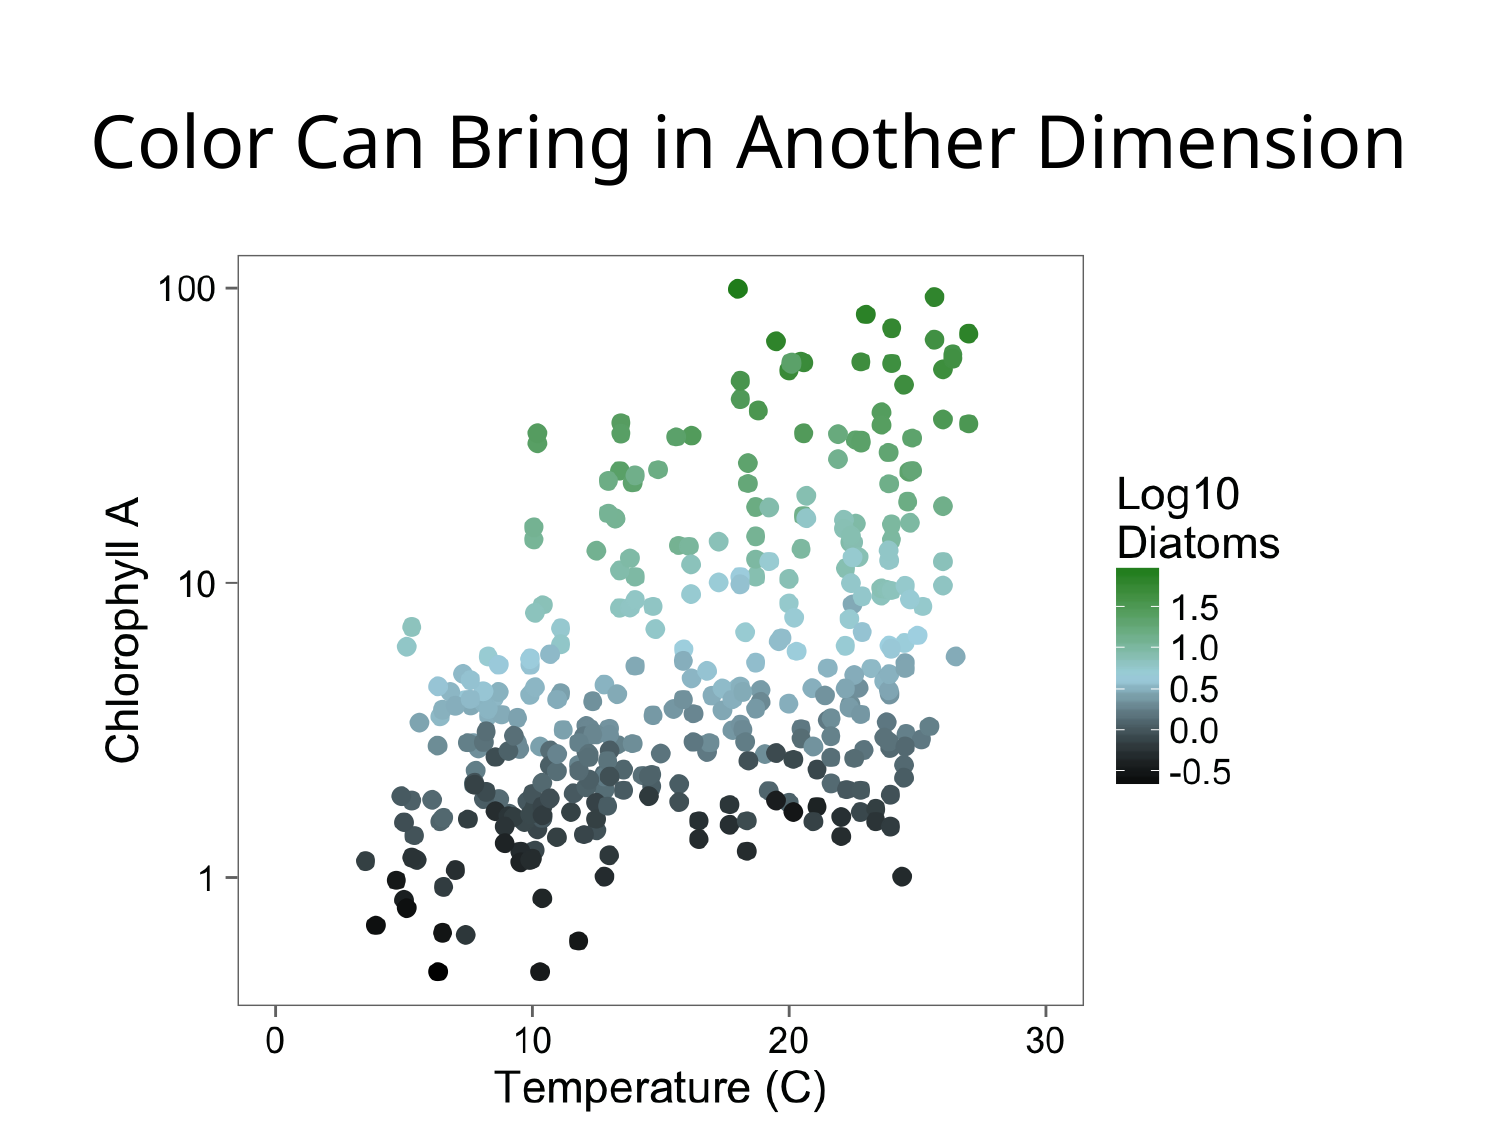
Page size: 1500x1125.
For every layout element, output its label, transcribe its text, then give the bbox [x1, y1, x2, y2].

title Color Can Bring in Another Dimension [75, 45, 1425, 233]
picture [74, 232, 1336, 1125]
